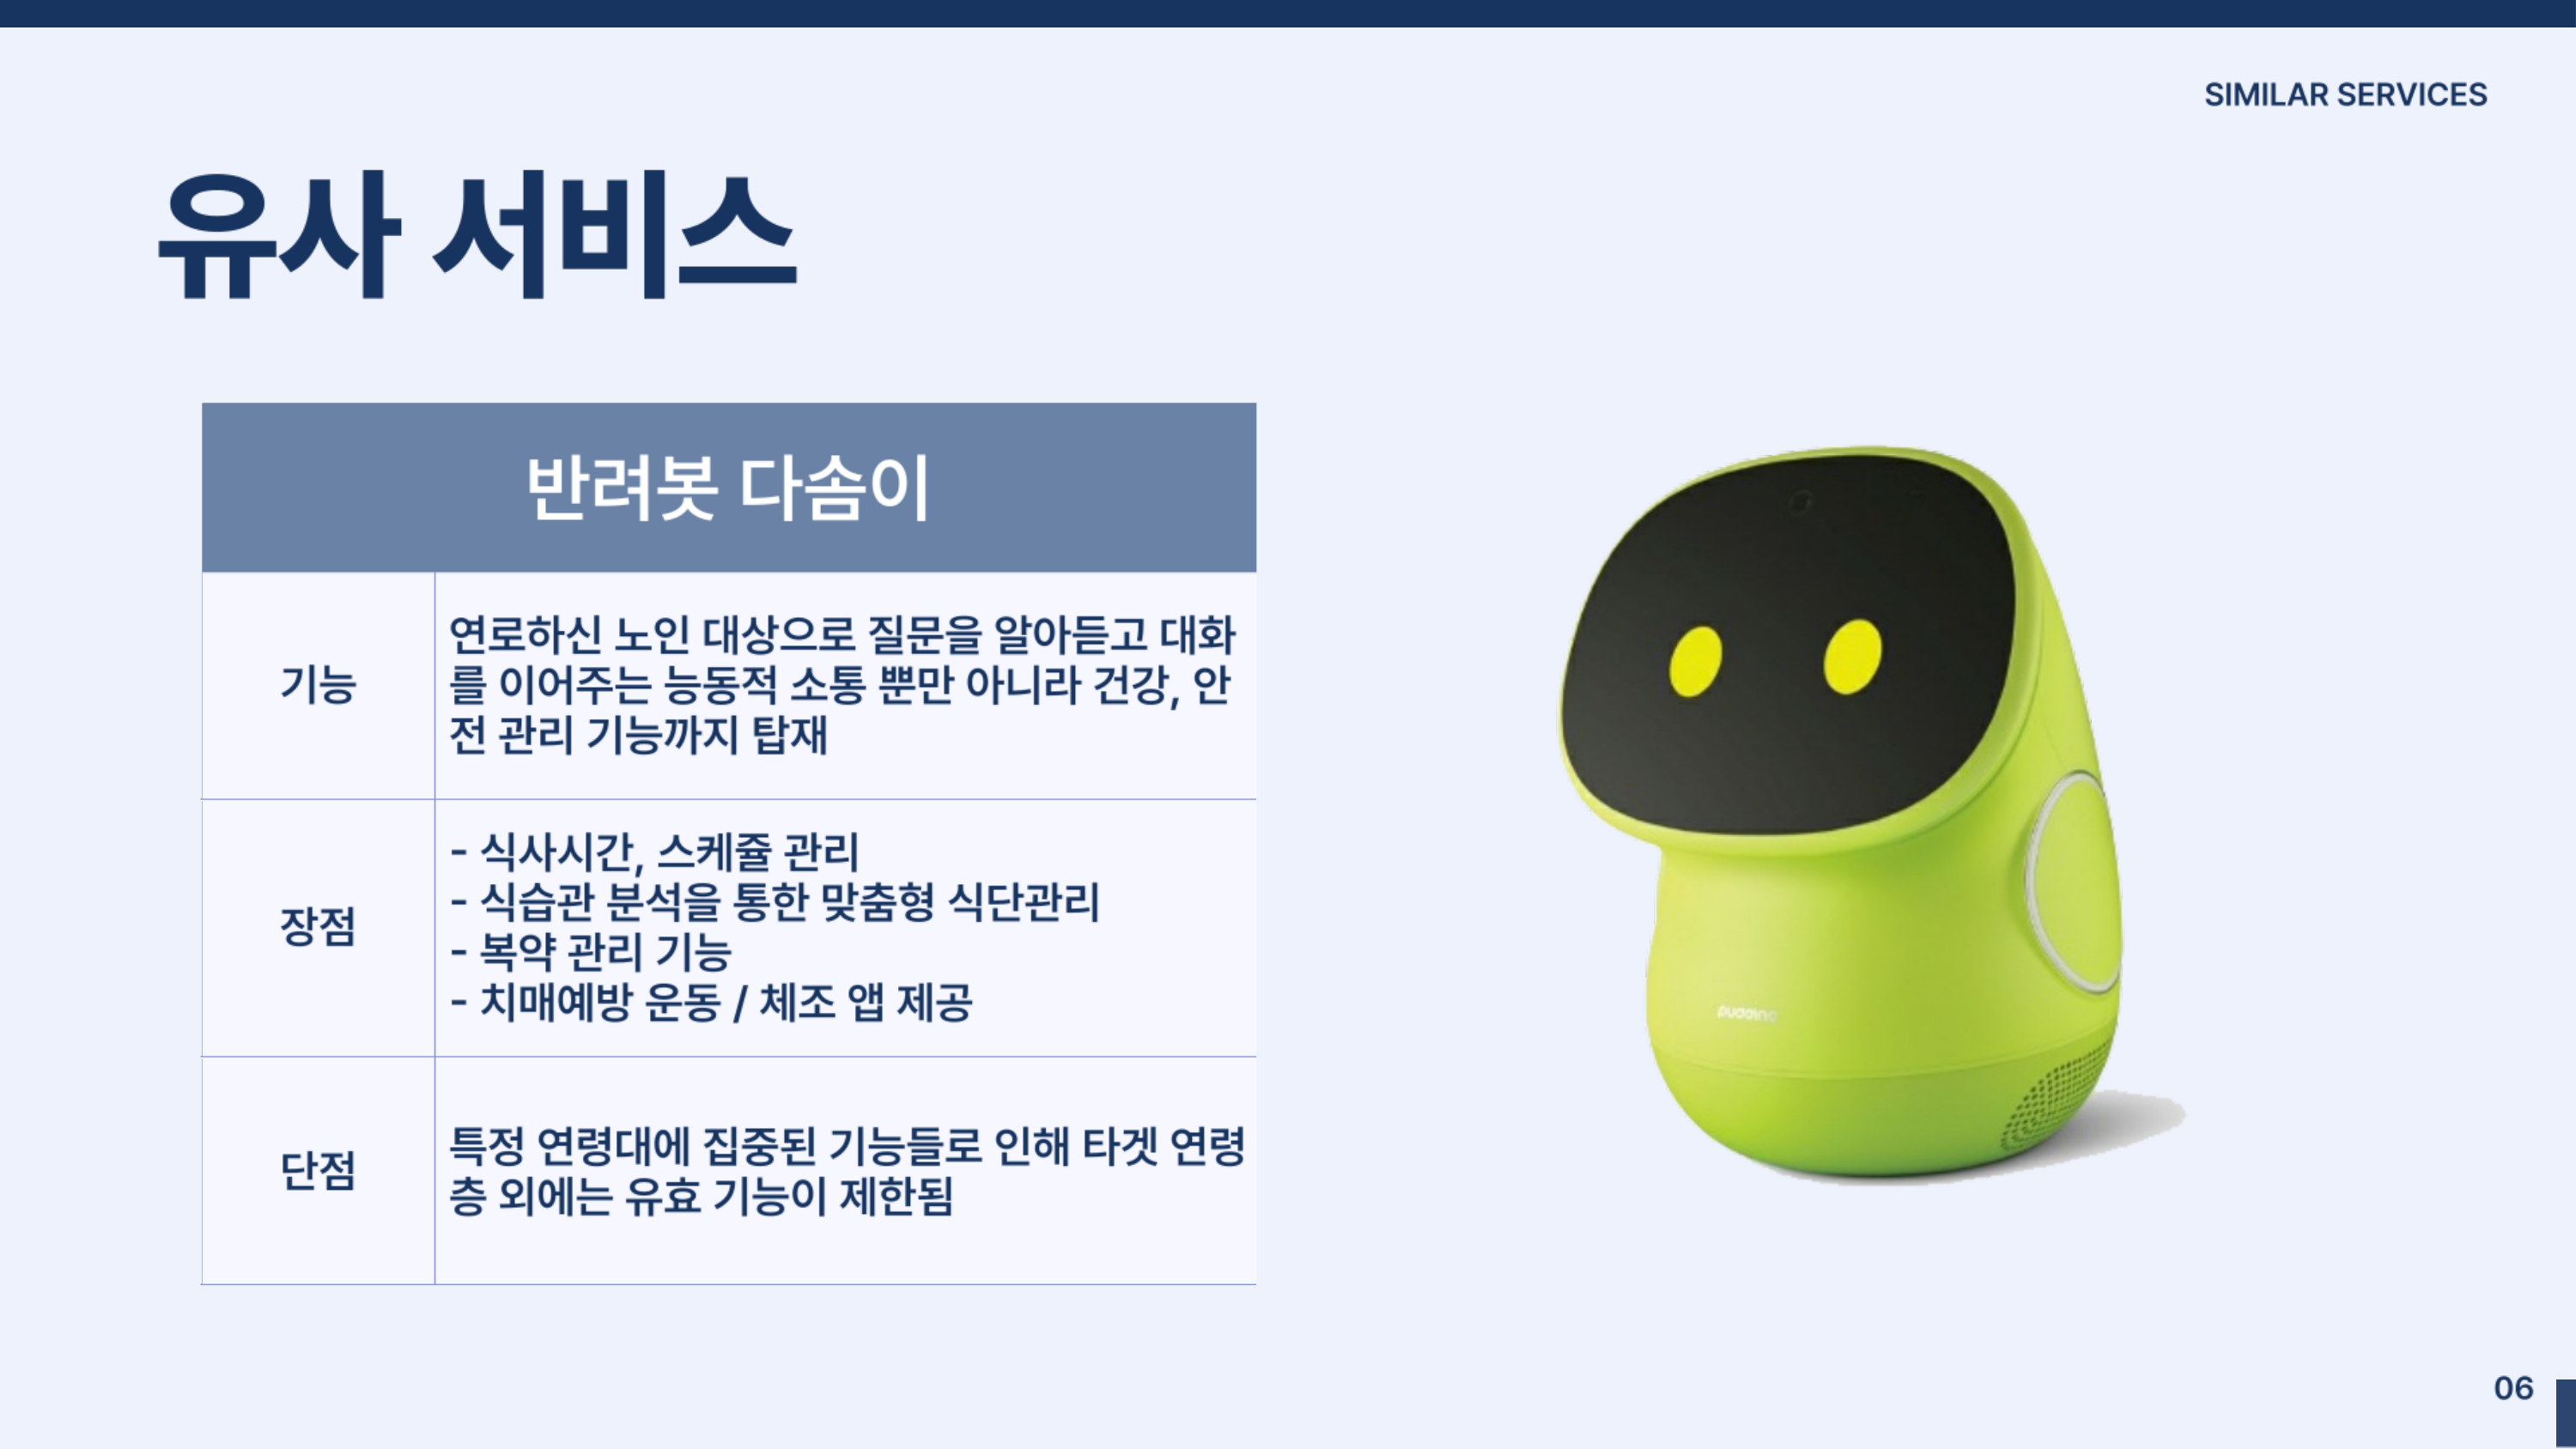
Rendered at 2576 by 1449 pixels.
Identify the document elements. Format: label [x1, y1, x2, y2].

picture [2480, 1345, 2566, 1440]
text_box [2556, 1379, 2576, 1448]
picture [0, 0, 2576, 1449]
text_box [1792, 0, 2576, 28]
text_box [1092, 423, 2576, 1205]
